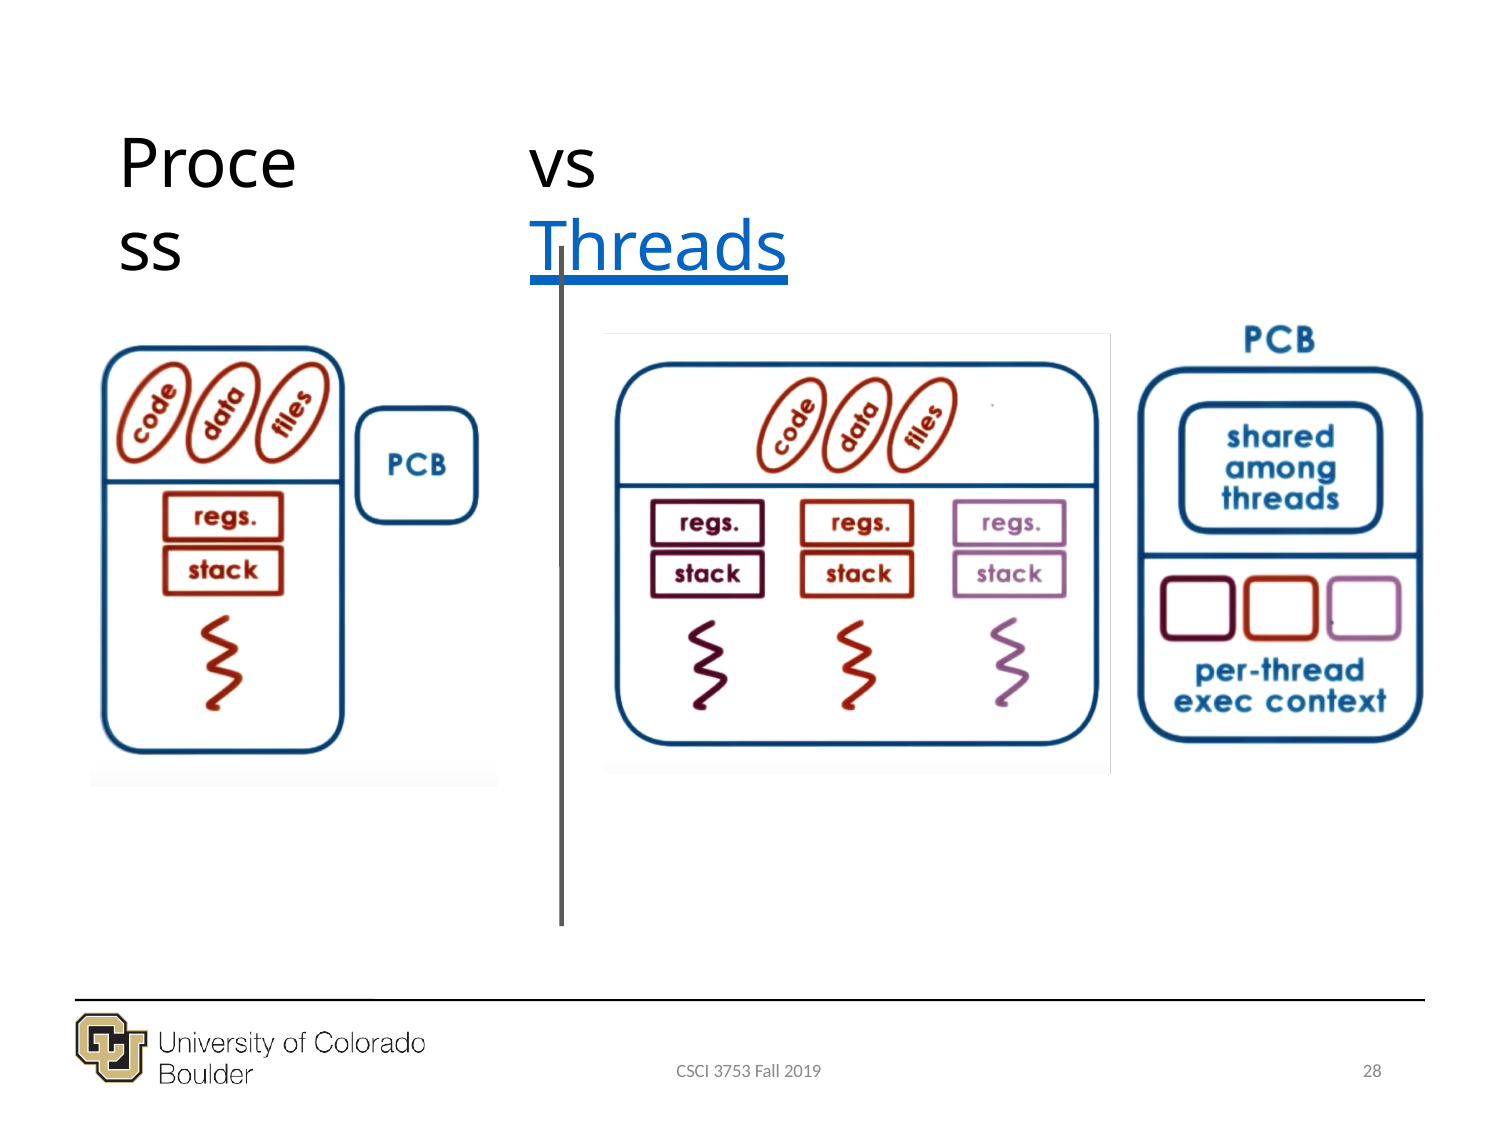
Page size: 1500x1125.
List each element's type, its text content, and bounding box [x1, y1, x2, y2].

slide_number 28 [1356, 1058, 1388, 1125]
title vs Threads [527, 116, 918, 307]
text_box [603, 294, 1435, 787]
text_box Process [116, 116, 329, 284]
text_box [90, 343, 497, 787]
footer CSCI 3753 Fall 2019 [674, 1058, 826, 1125]
picture [159, 1031, 425, 1084]
